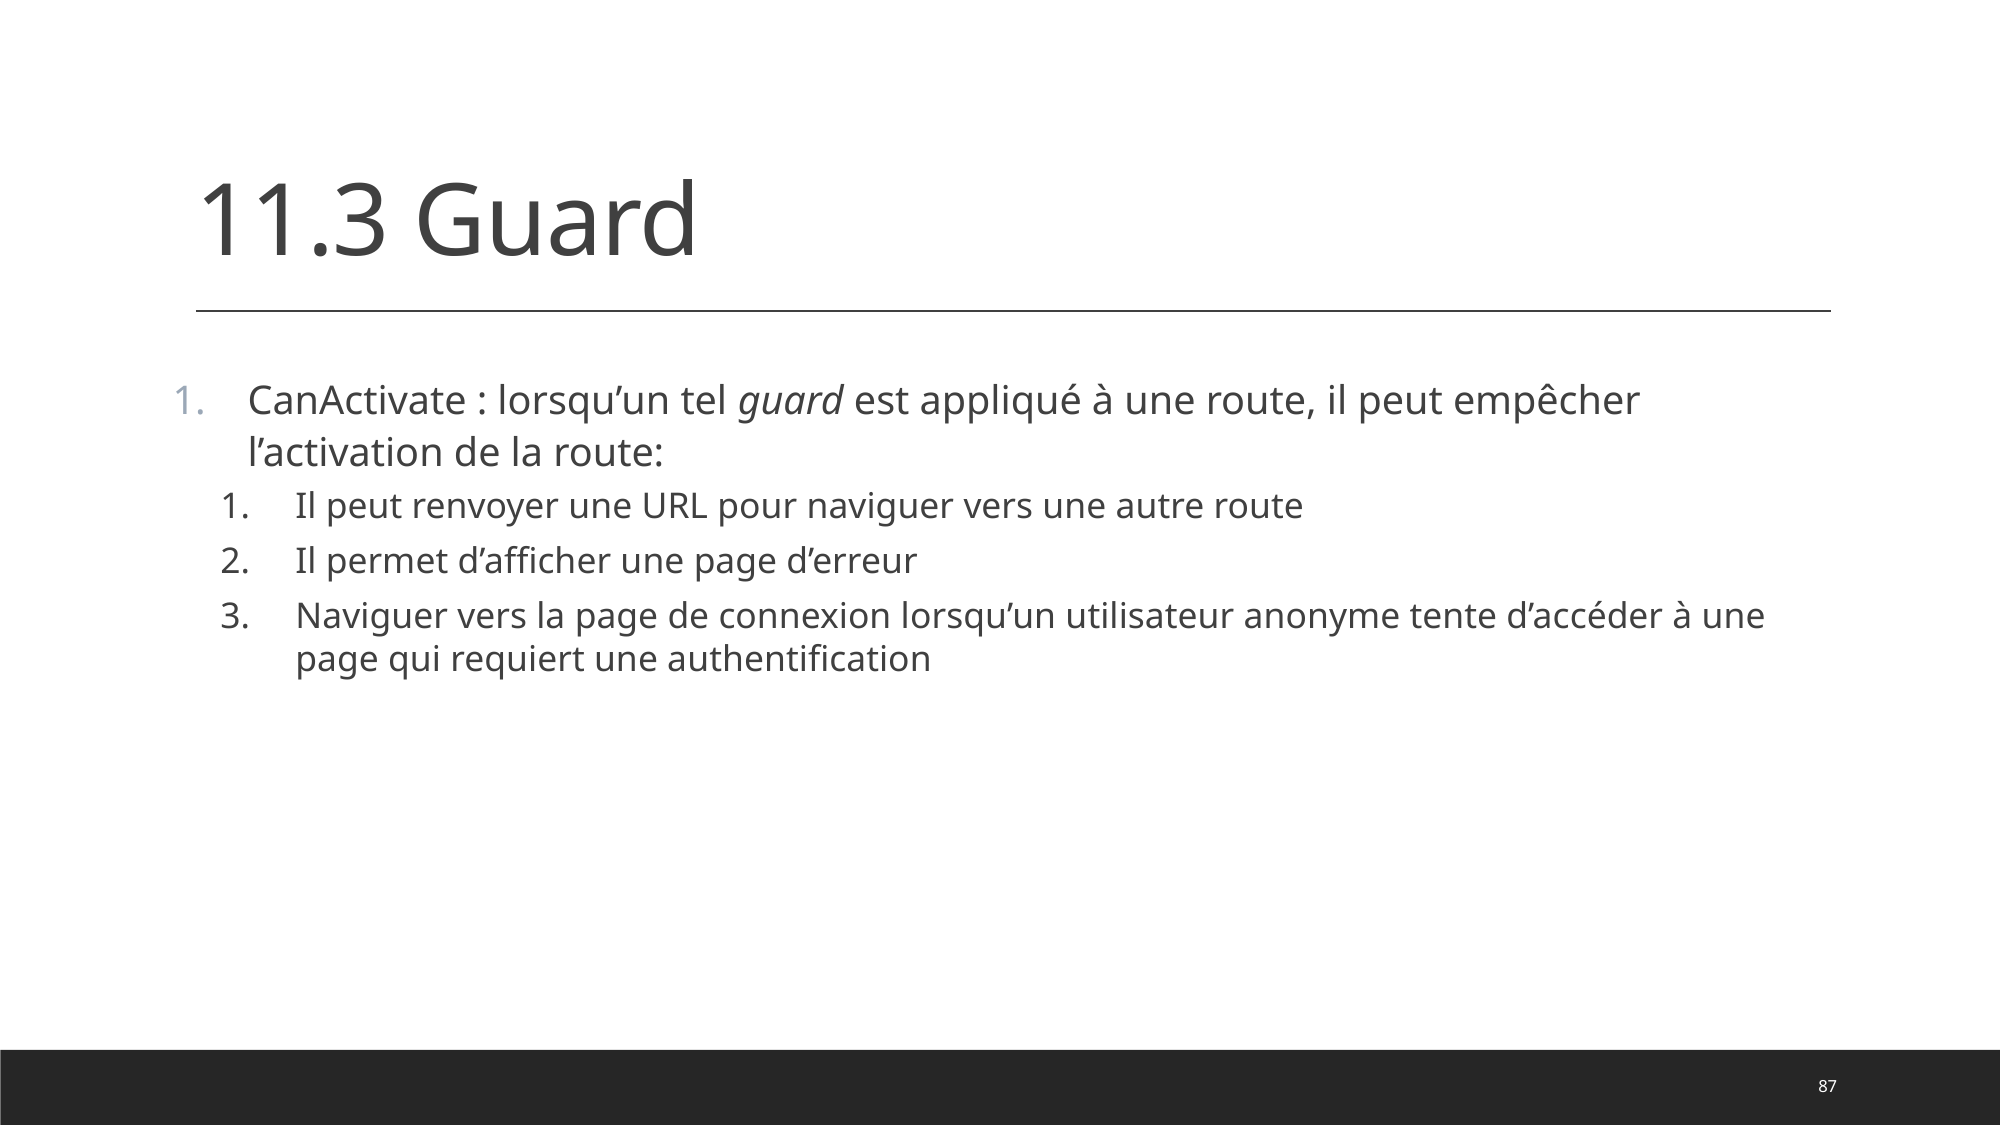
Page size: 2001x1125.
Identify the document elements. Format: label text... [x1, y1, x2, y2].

slide_number 87 [1803, 1057, 1932, 1118]
title 11.3 Guard [180, 47, 1830, 285]
list CanActivate : lorsqu’un tel guard est appliqué à une route, il peut empêcher l’activation de la route: Il peut renvoyer une URL pour naviguer vers une autre route Il permet d’afficher une page d’erreur Naviguer vers la page de connexion lorsqu’un utilisateur anonyme tente d’accéder à une page qui requiert une authentification [172, 363, 1823, 1038]
